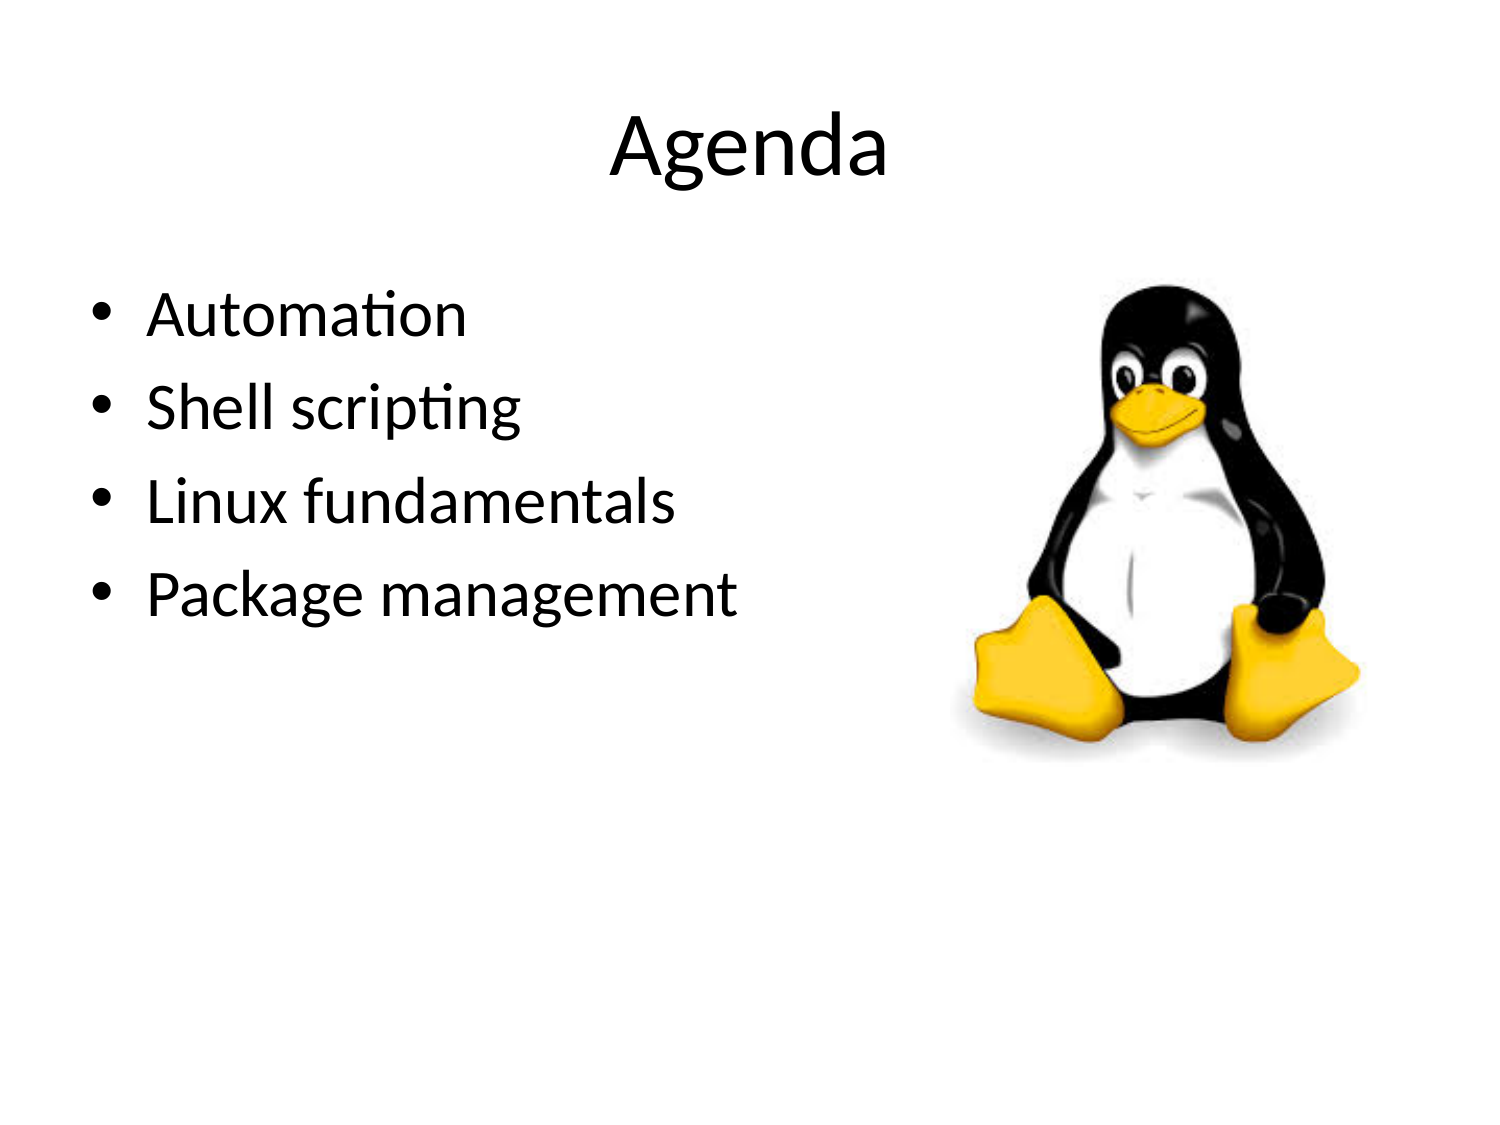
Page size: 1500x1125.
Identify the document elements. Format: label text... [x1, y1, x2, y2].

list Automation Shell scripting Linux fundamentals Package management [75, 262, 1425, 1005]
title Agenda [75, 45, 1425, 233]
picture [949, 262, 1384, 767]
